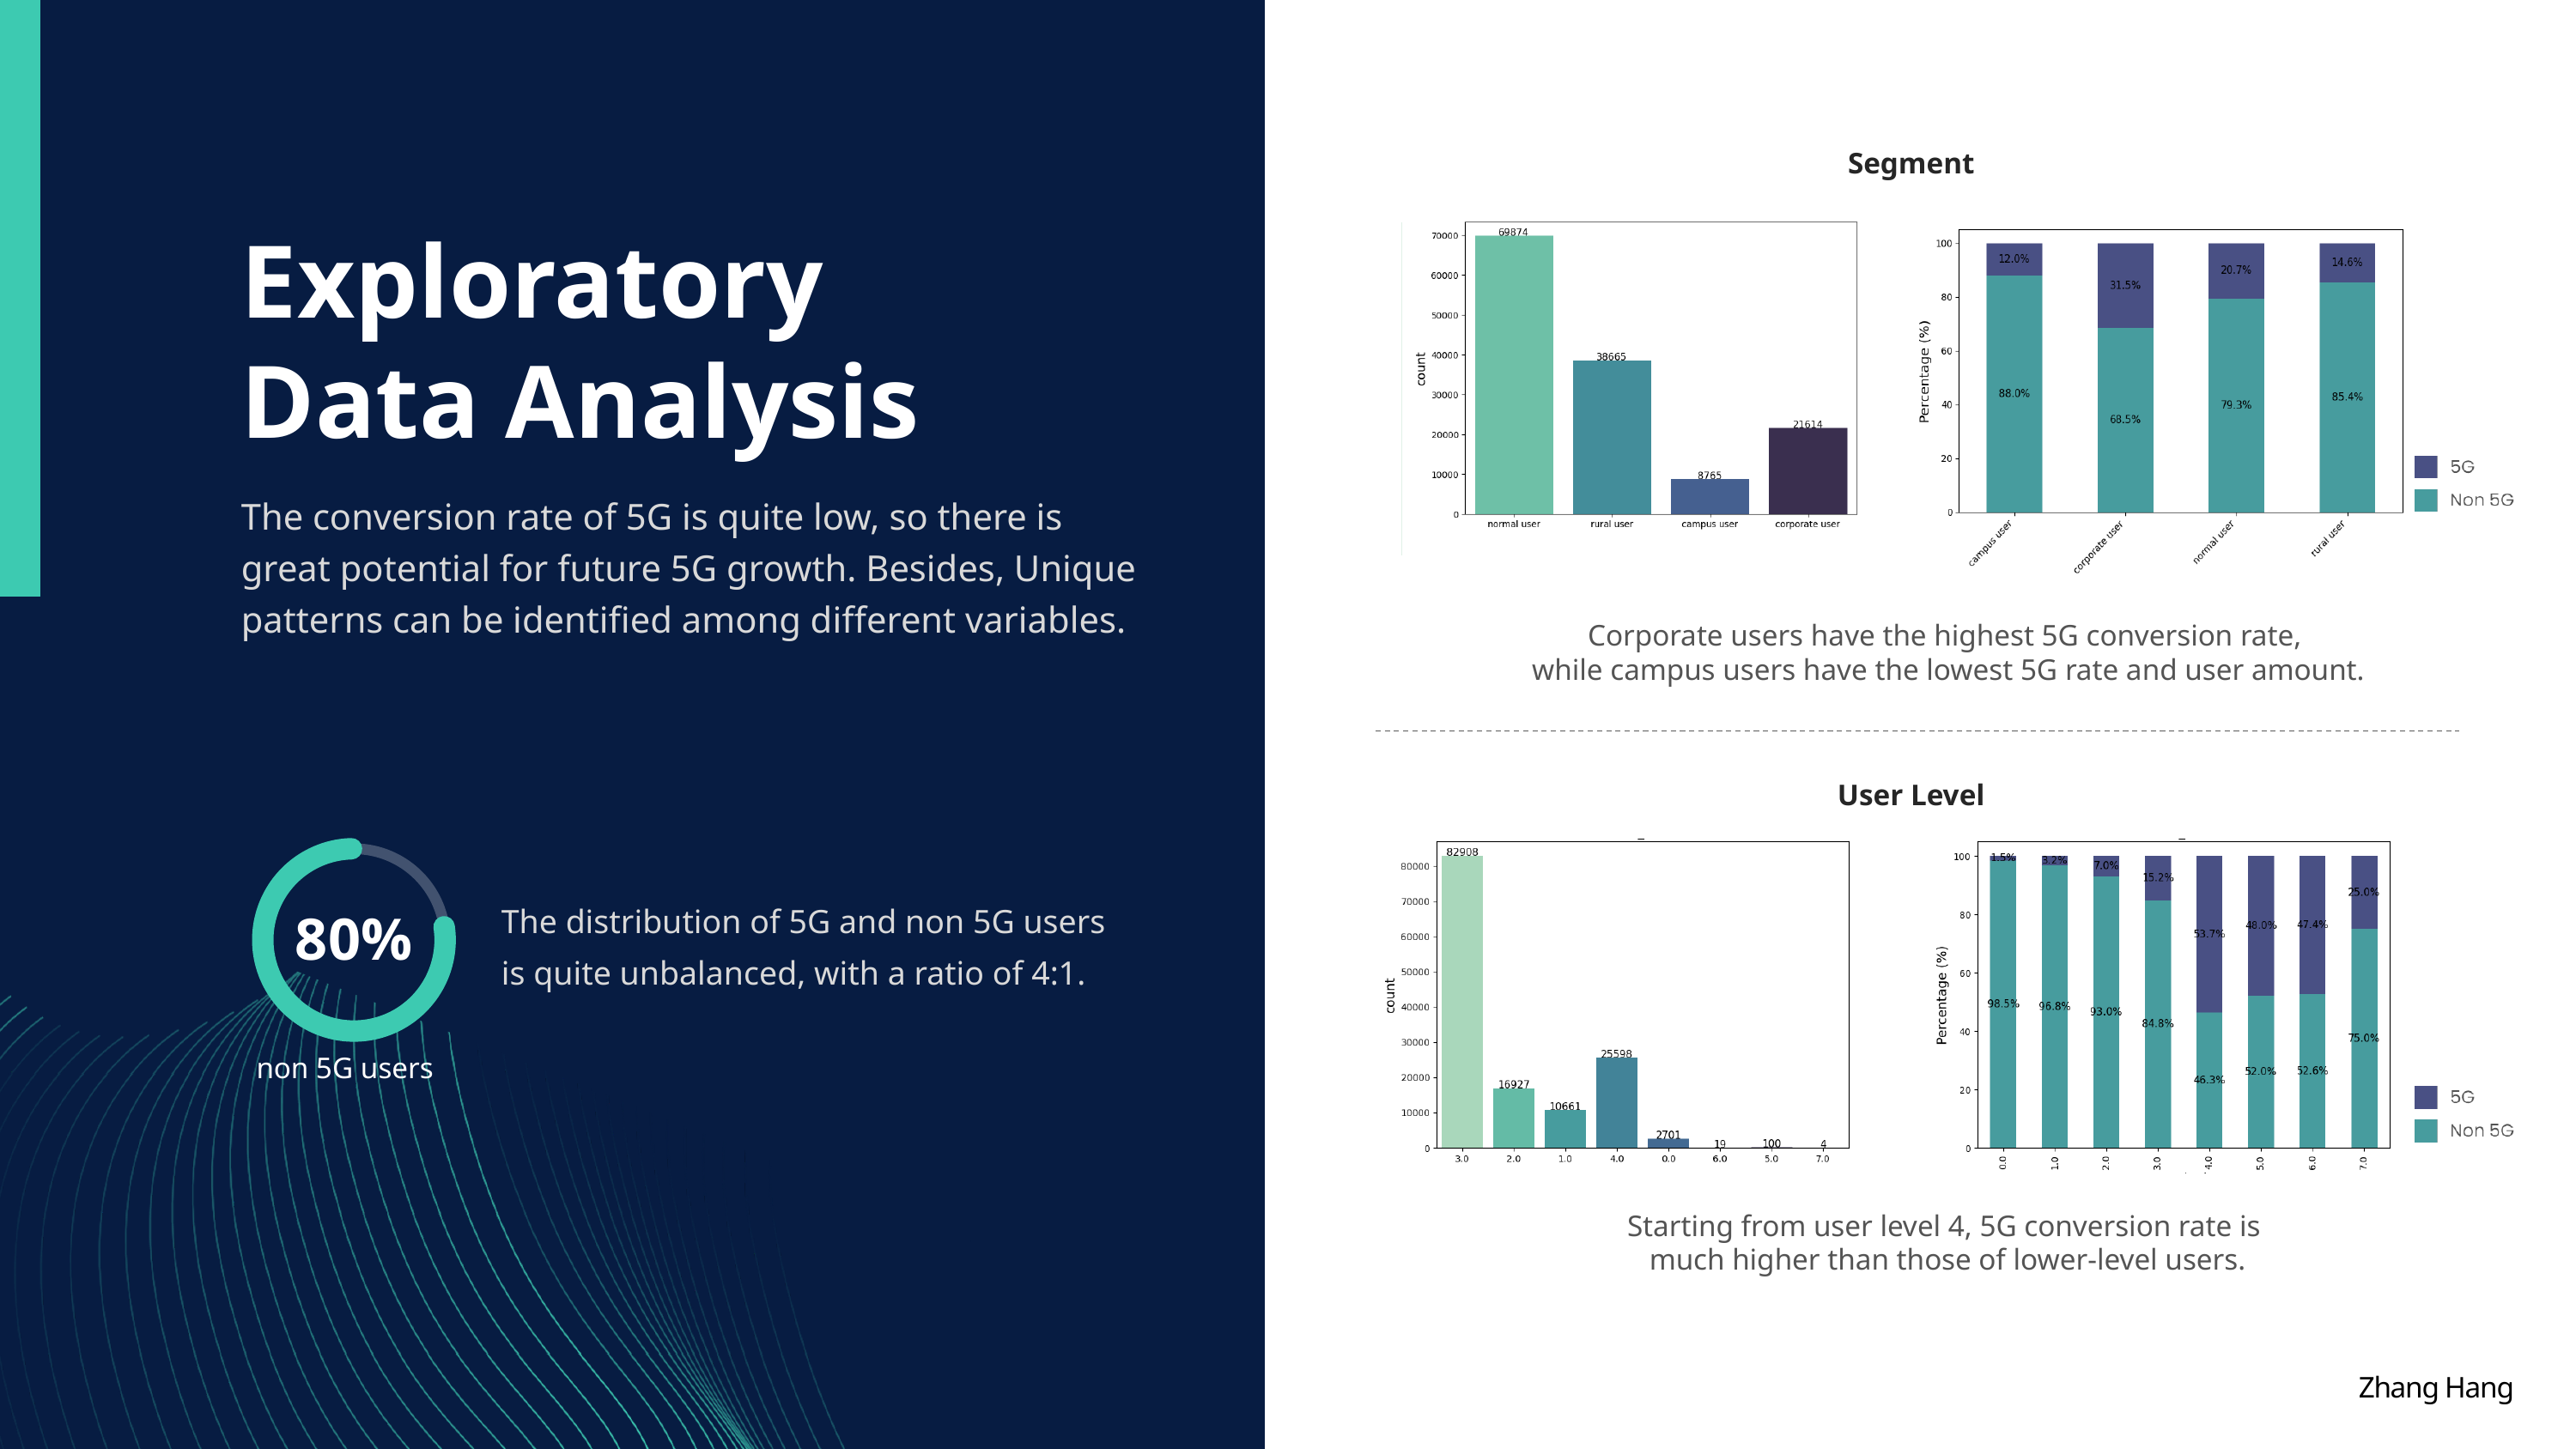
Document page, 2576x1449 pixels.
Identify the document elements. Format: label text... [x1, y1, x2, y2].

text_box User Level [1681, 777, 2142, 812]
text_box Zhang Hang [2100, 1367, 2515, 1404]
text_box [1370, 839, 2443, 1192]
picture [2415, 451, 2544, 521]
text_box The conversion rate of 5G is quite low, so there is great potential for future 5G growth. Besides, Unique patterns can be identified among different variables. [240, 486, 1138, 641]
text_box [1400, 221, 2421, 578]
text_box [207, 848, 1138, 1092]
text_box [0, 277, 319, 319]
text_box [1265, 0, 2576, 1449]
text_box [0, 852, 971, 1449]
picture [2415, 1081, 2544, 1152]
text_box Corporate users have the highest 5G conversion rate, while campus users have the lowest 5G rate and user amount. [1455, 617, 2444, 687]
text_box Segment [1681, 145, 2142, 180]
text_box Exploratory Data Analysis [240, 217, 1138, 458]
text_box Starting from user level 4, 5G conversion rate is much higher than those of lower-level users. [1465, 1207, 2432, 1276]
